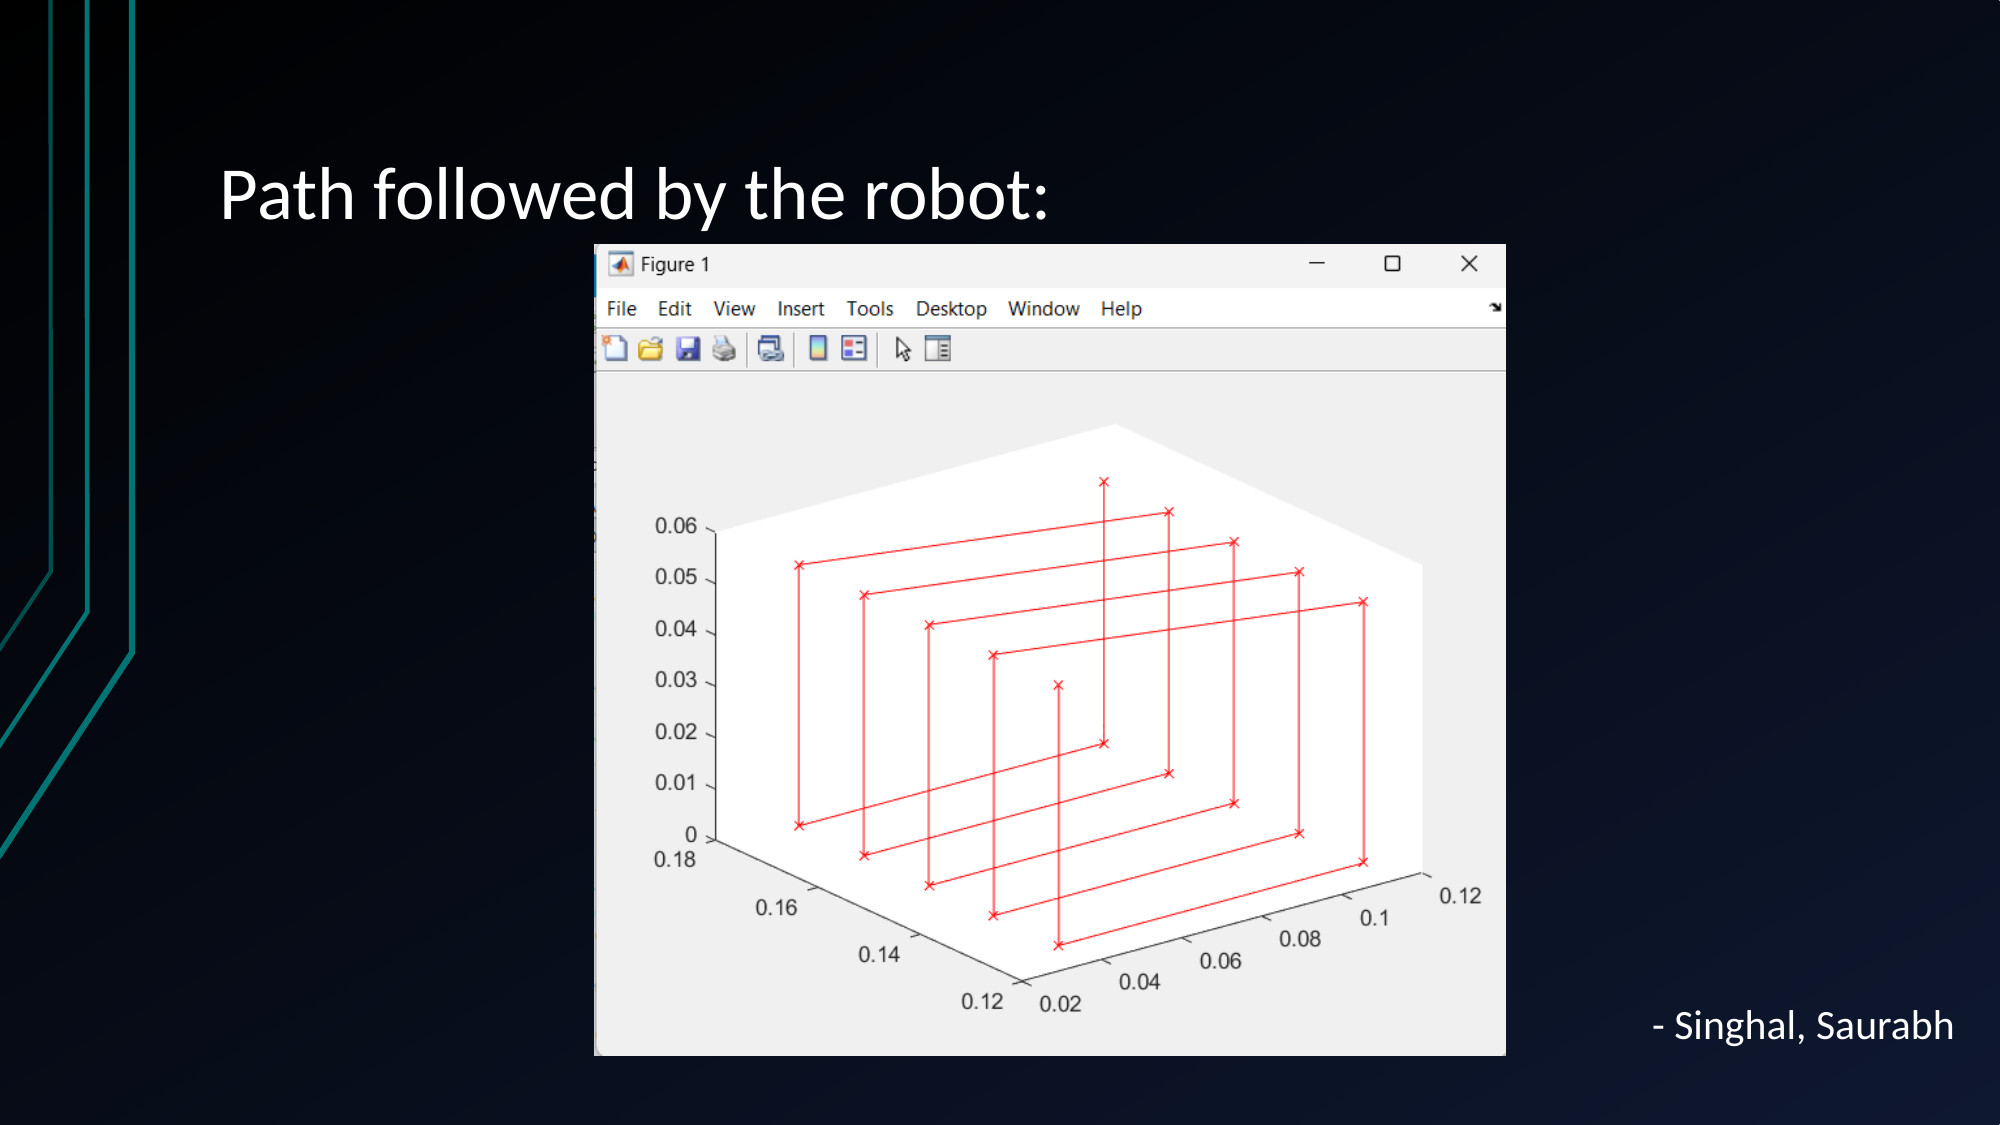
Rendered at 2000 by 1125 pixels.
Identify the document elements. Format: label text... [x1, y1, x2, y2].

title Path followed by the robot: [199, 45, 1900, 246]
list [593, 244, 1506, 1057]
text_box - Singhal, Saurabh [1637, 990, 2000, 1055]
